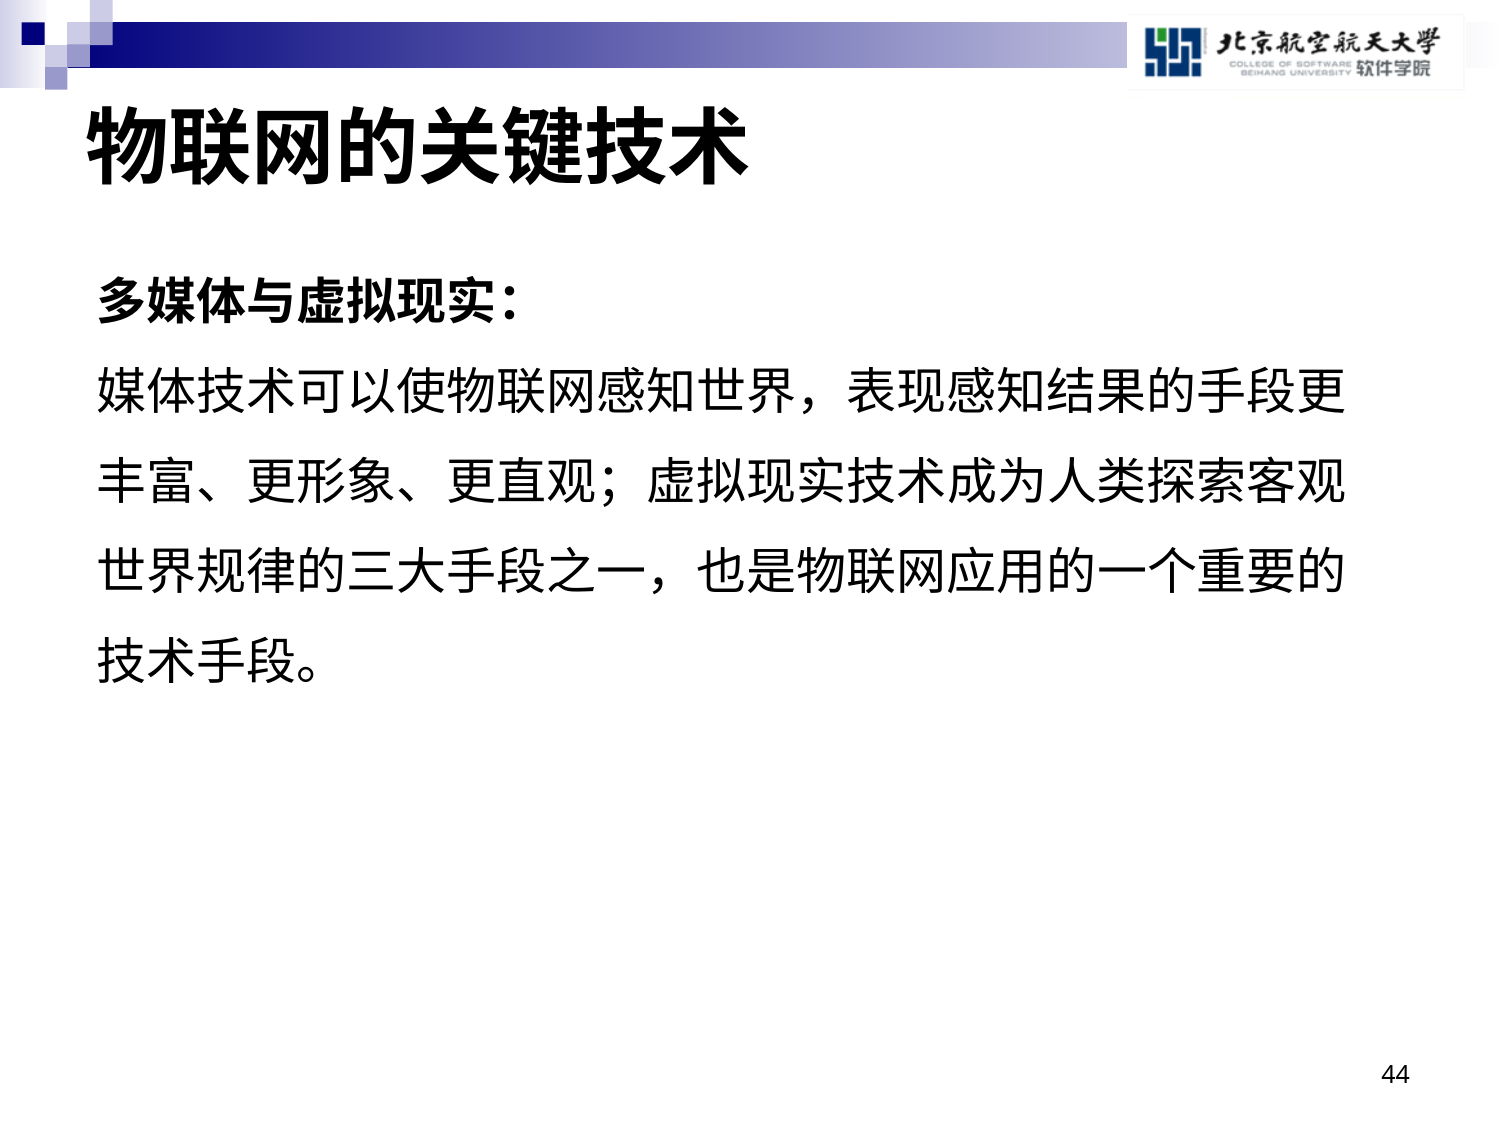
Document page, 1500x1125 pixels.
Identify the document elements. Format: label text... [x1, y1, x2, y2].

slide_number 44 [1074, 1024, 1426, 1101]
text_box 多媒体与虚拟现实： 媒体技术可以使物联网感知世界，表现感知结果的手段更丰富、更形象、更直观；虚拟现实技术成为人类探索客观世界规律的三大手段之一，也是物联网应用的一个重要的技术手段。 [82, 231, 1407, 697]
picture [1127, 14, 1466, 99]
title 物联网的关键技术 [70, 82, 844, 207]
